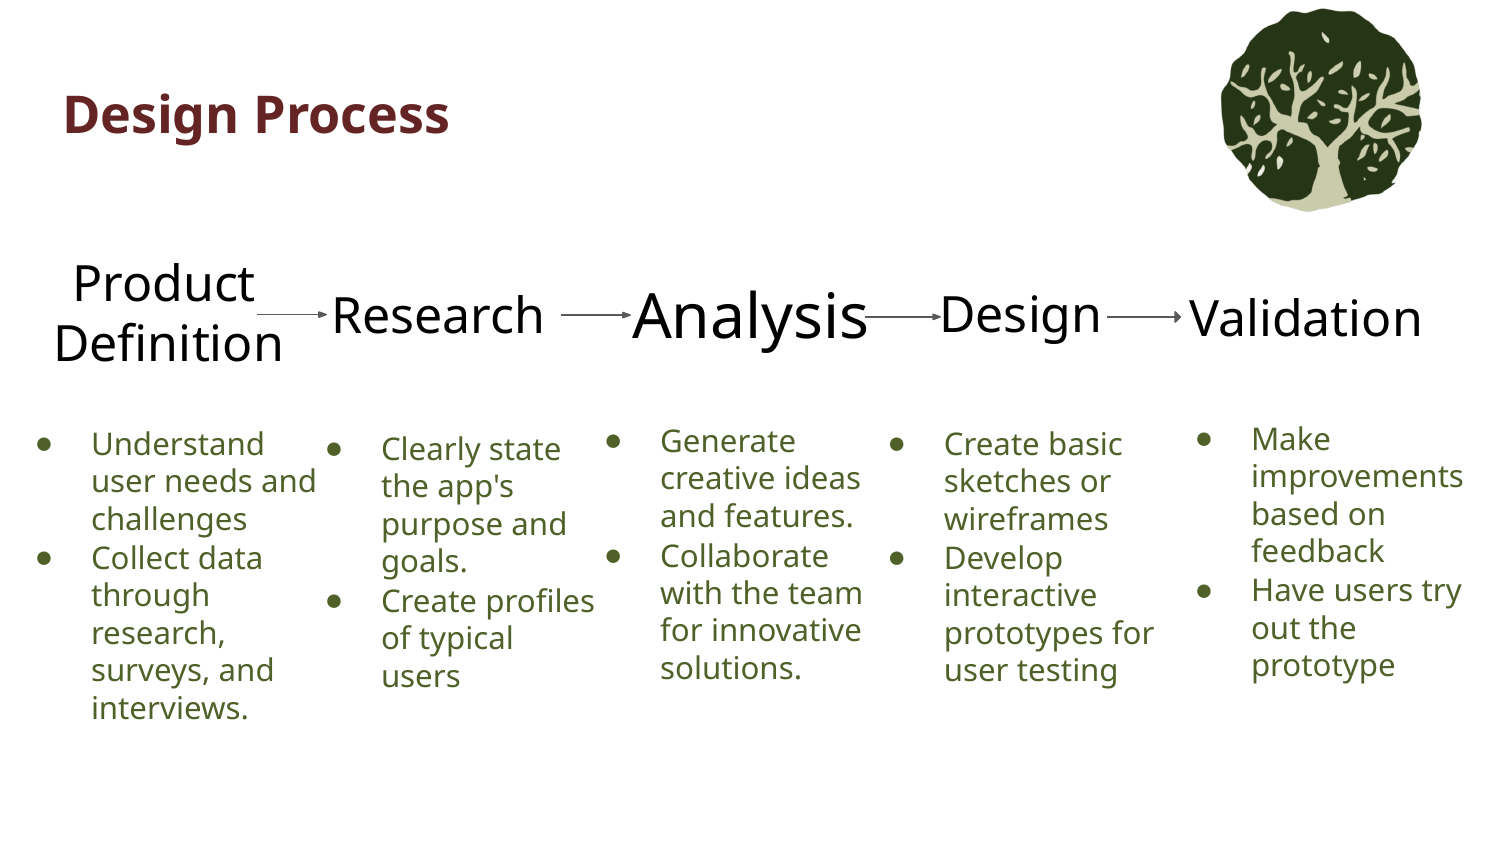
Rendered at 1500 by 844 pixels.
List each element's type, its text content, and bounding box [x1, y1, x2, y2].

text_box Validation [1168, 284, 1443, 347]
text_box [560, 312, 631, 318]
text_box Product Definition [51, 249, 295, 372]
text_box Design Process [59, 79, 560, 144]
text_box Analysis [630, 273, 872, 351]
text_box Create basic sketches or wireframes Develop interactive prototypes for user testing [885, 421, 1213, 688]
text_box Generate creative ideas and features. Collaborate with the team for innovative solutions. [601, 419, 886, 686]
text_box Understand user needs and challenges Collect data through research, surveys, and interviews. [32, 421, 330, 726]
picture [1212, 5, 1426, 219]
text_box Design [918, 280, 1119, 343]
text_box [256, 311, 327, 318]
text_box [865, 314, 941, 320]
text_box Make improvements based on feedback Have users try out the prototype [1192, 416, 1500, 683]
text_box Clearly state the app's purpose and goals. Create profiles of typical users [330, 427, 602, 694]
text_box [1106, 311, 1181, 323]
text_box Research [310, 281, 570, 344]
